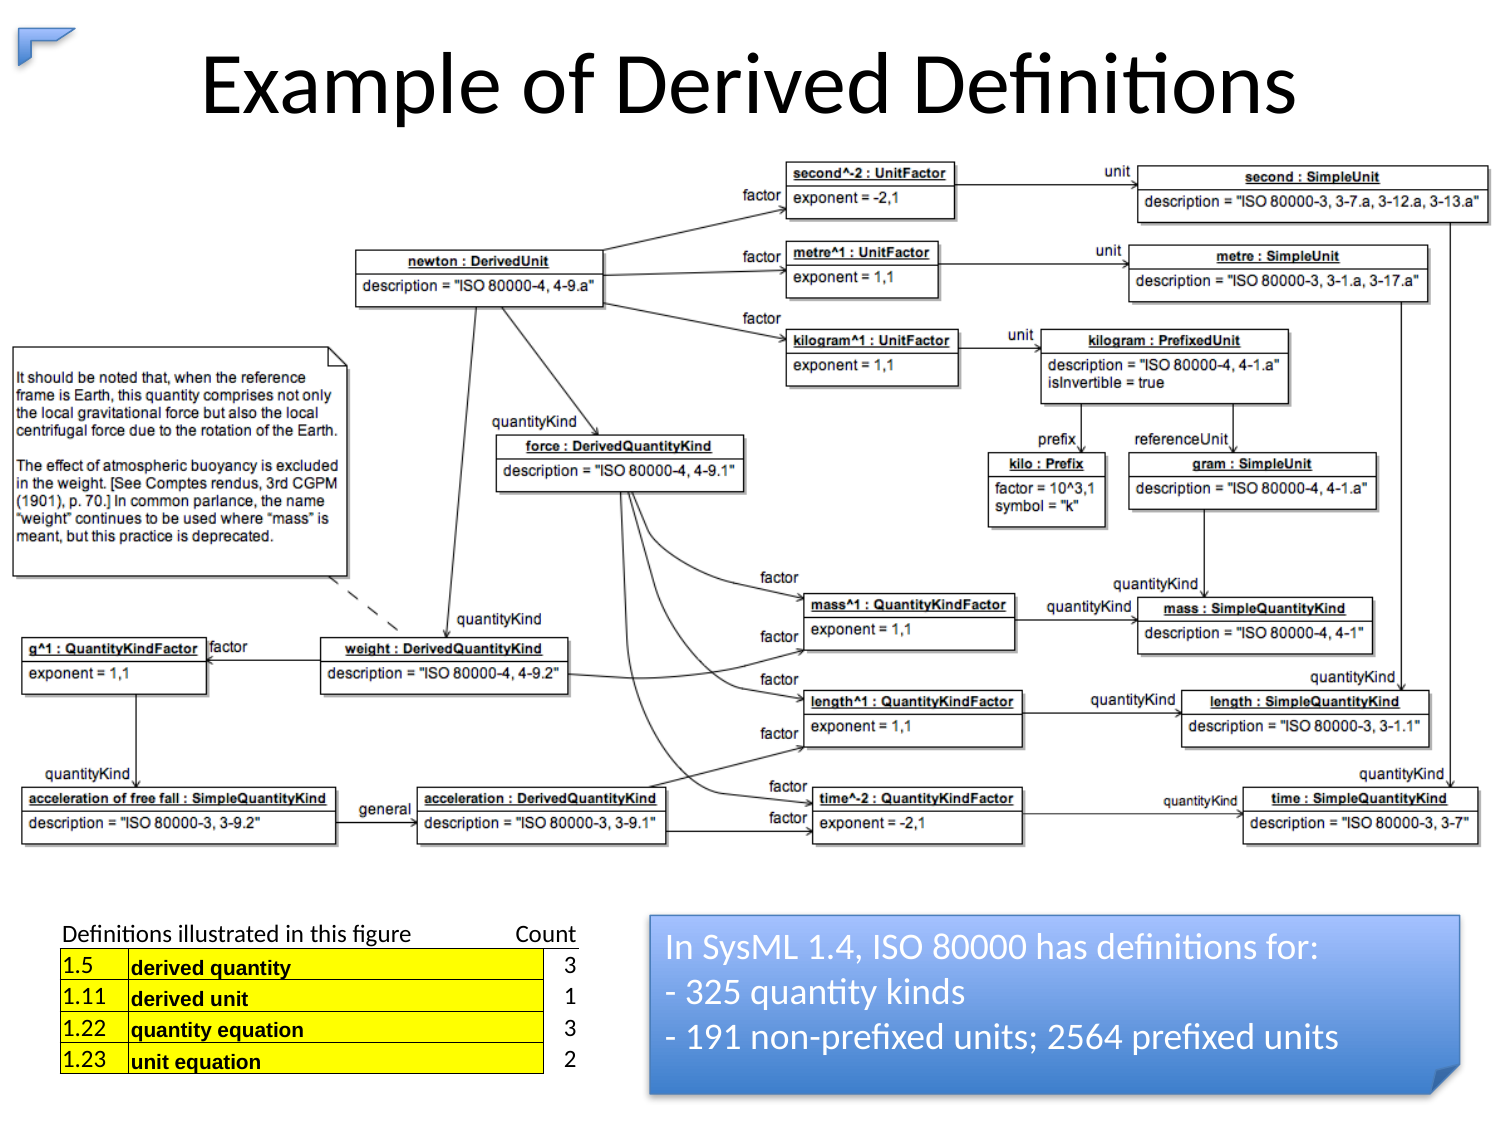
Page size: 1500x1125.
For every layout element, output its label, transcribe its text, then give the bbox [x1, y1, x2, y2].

table_header Definitions illustrated in this figure [60, 917, 460, 948]
table_cell 3 [544, 1011, 579, 1042]
text_box In SysML 1.4, ISO 80000 has definitions for: - 325 quantity kinds - 191 non-prefixed units; 2564 prefixed units [649, 914, 1461, 1095]
table_cell 1.11 [61, 980, 128, 1011]
text_box [17, 27, 76, 66]
table_cell derived quantity [129, 949, 543, 979]
table_cell quantity equation [129, 1012, 543, 1042]
table_cell 1.5 [61, 949, 128, 979]
table_cell derived unit [129, 980, 543, 1011]
table_cell 1.22 [61, 1012, 128, 1042]
table_header Count [460, 917, 579, 948]
title Example of Derived Definitions [75, 17, 1425, 139]
picture [0, 149, 1500, 856]
table_cell unit equation [129, 1043, 543, 1073]
table_cell 1.23 [61, 1043, 128, 1073]
table_cell 2 [544, 1042, 579, 1074]
table_cell 1 [544, 980, 579, 1011]
table_cell 3 [544, 949, 579, 980]
